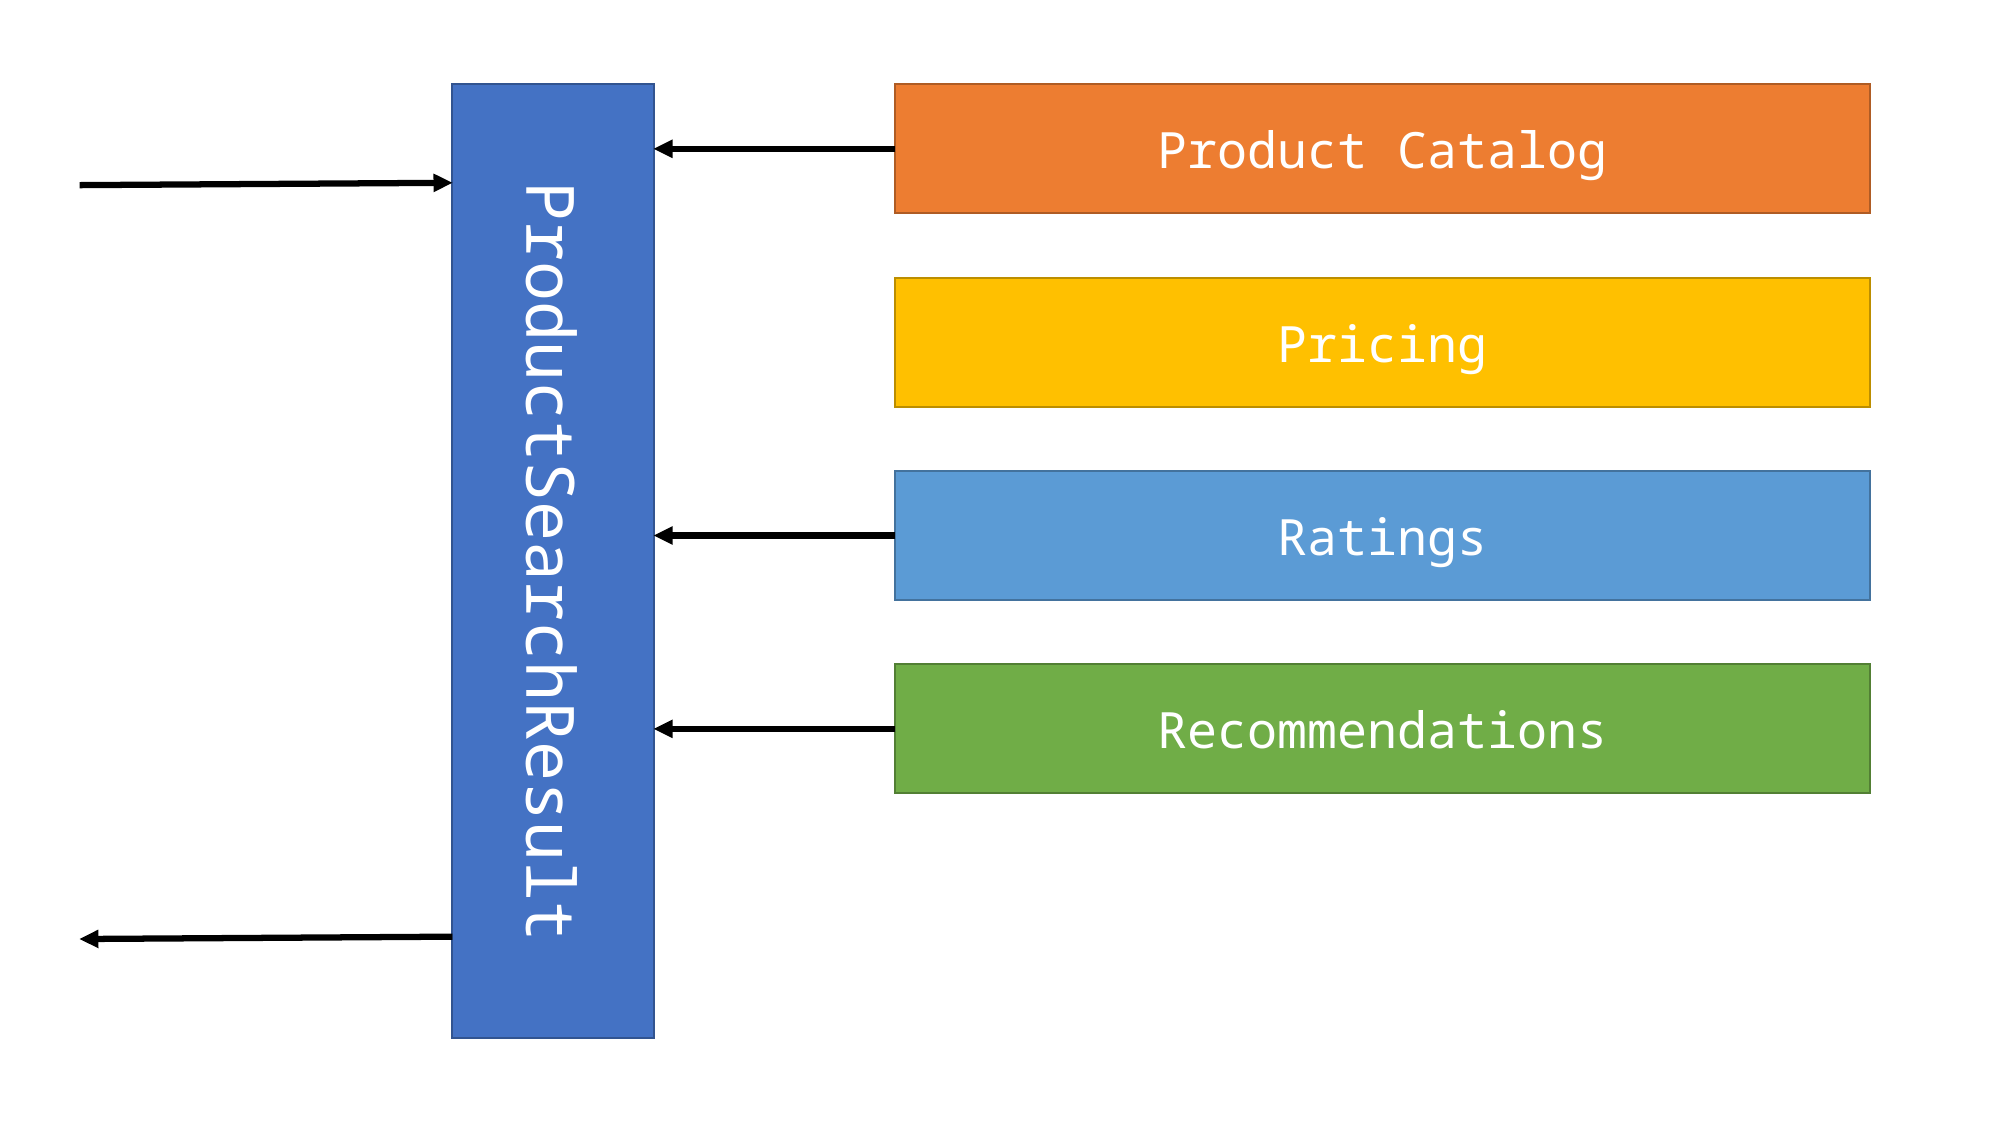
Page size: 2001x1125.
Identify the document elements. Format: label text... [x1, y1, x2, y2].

text_box Pricing [894, 277, 1871, 408]
text_box Ratings [894, 470, 1871, 601]
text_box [79, 182, 453, 186]
text_box Product Catalog [894, 83, 1871, 214]
text_box ProductSearchResult [451, 83, 655, 1039]
text_box Recommendations [894, 663, 1871, 794]
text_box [79, 936, 453, 940]
